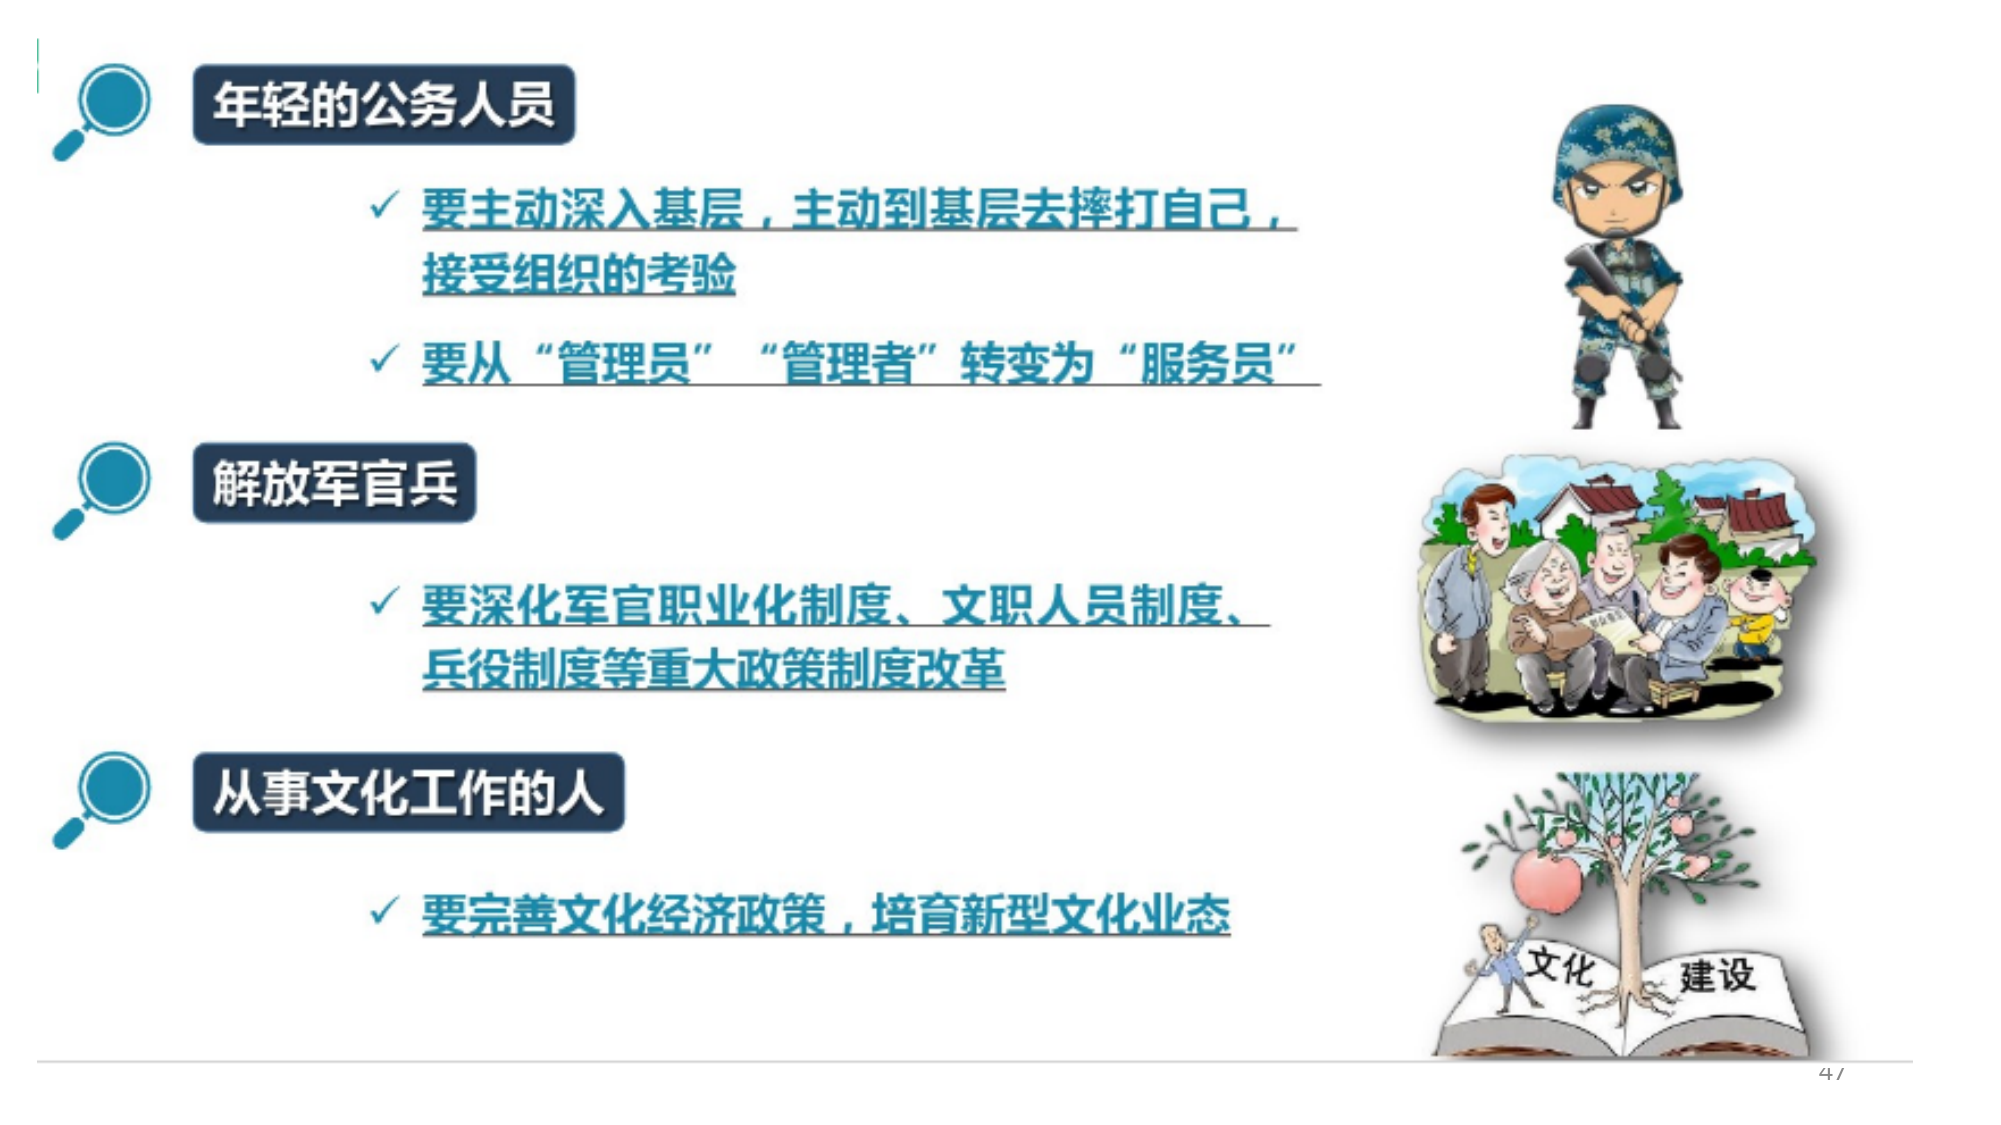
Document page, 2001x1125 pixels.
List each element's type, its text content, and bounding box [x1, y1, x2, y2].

slide_number 47 [1412, 1068, 1863, 1103]
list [37, 37, 1913, 1068]
